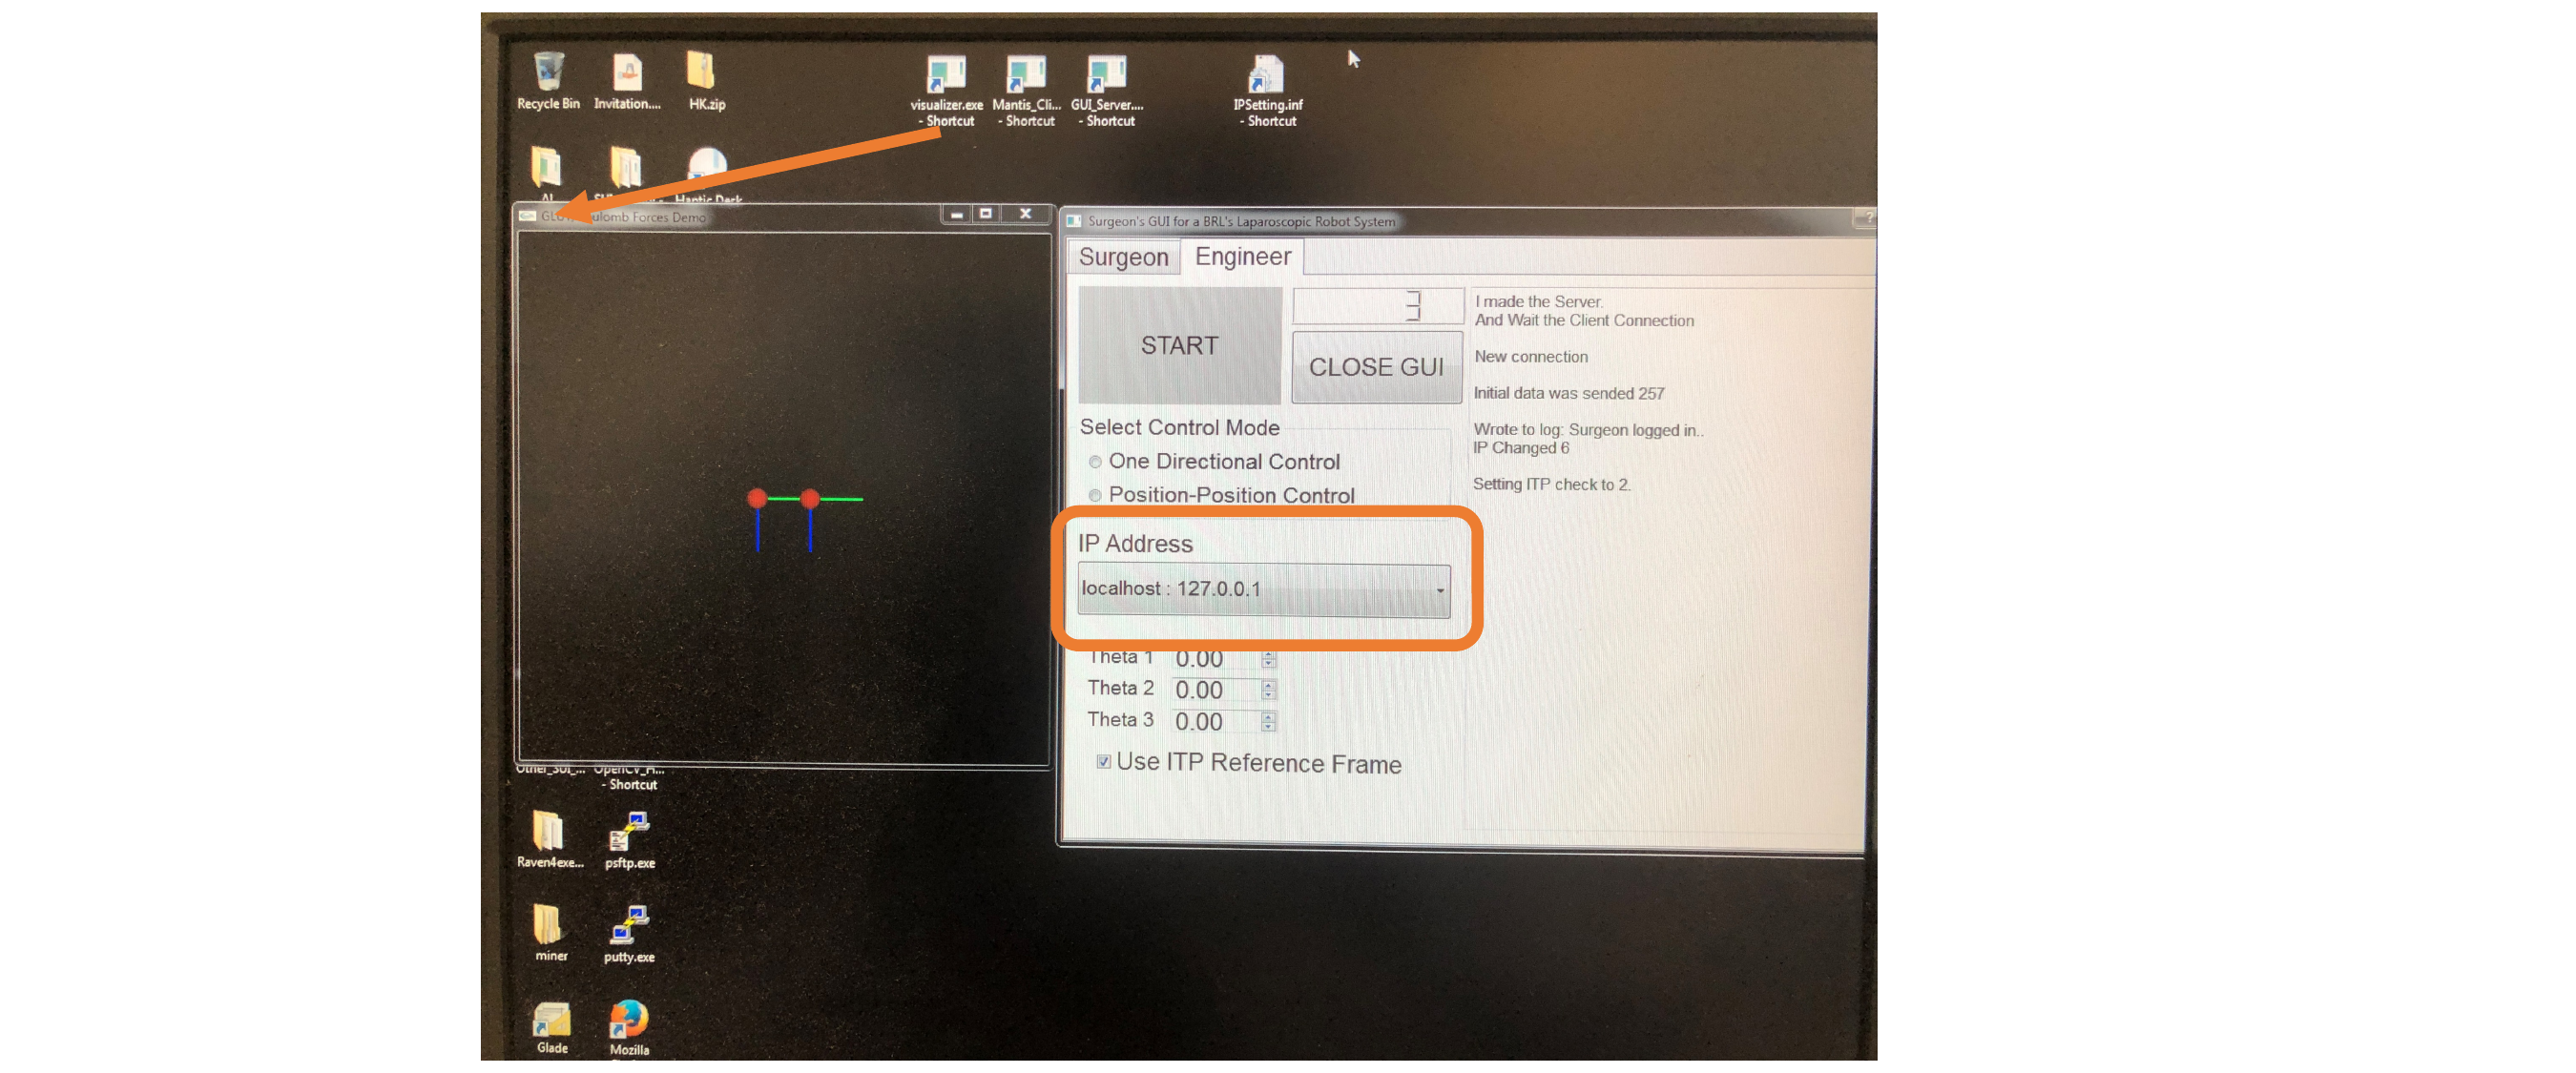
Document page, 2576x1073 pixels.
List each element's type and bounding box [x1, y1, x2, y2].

picture [481, 12, 1878, 1061]
text_box [553, 131, 941, 215]
